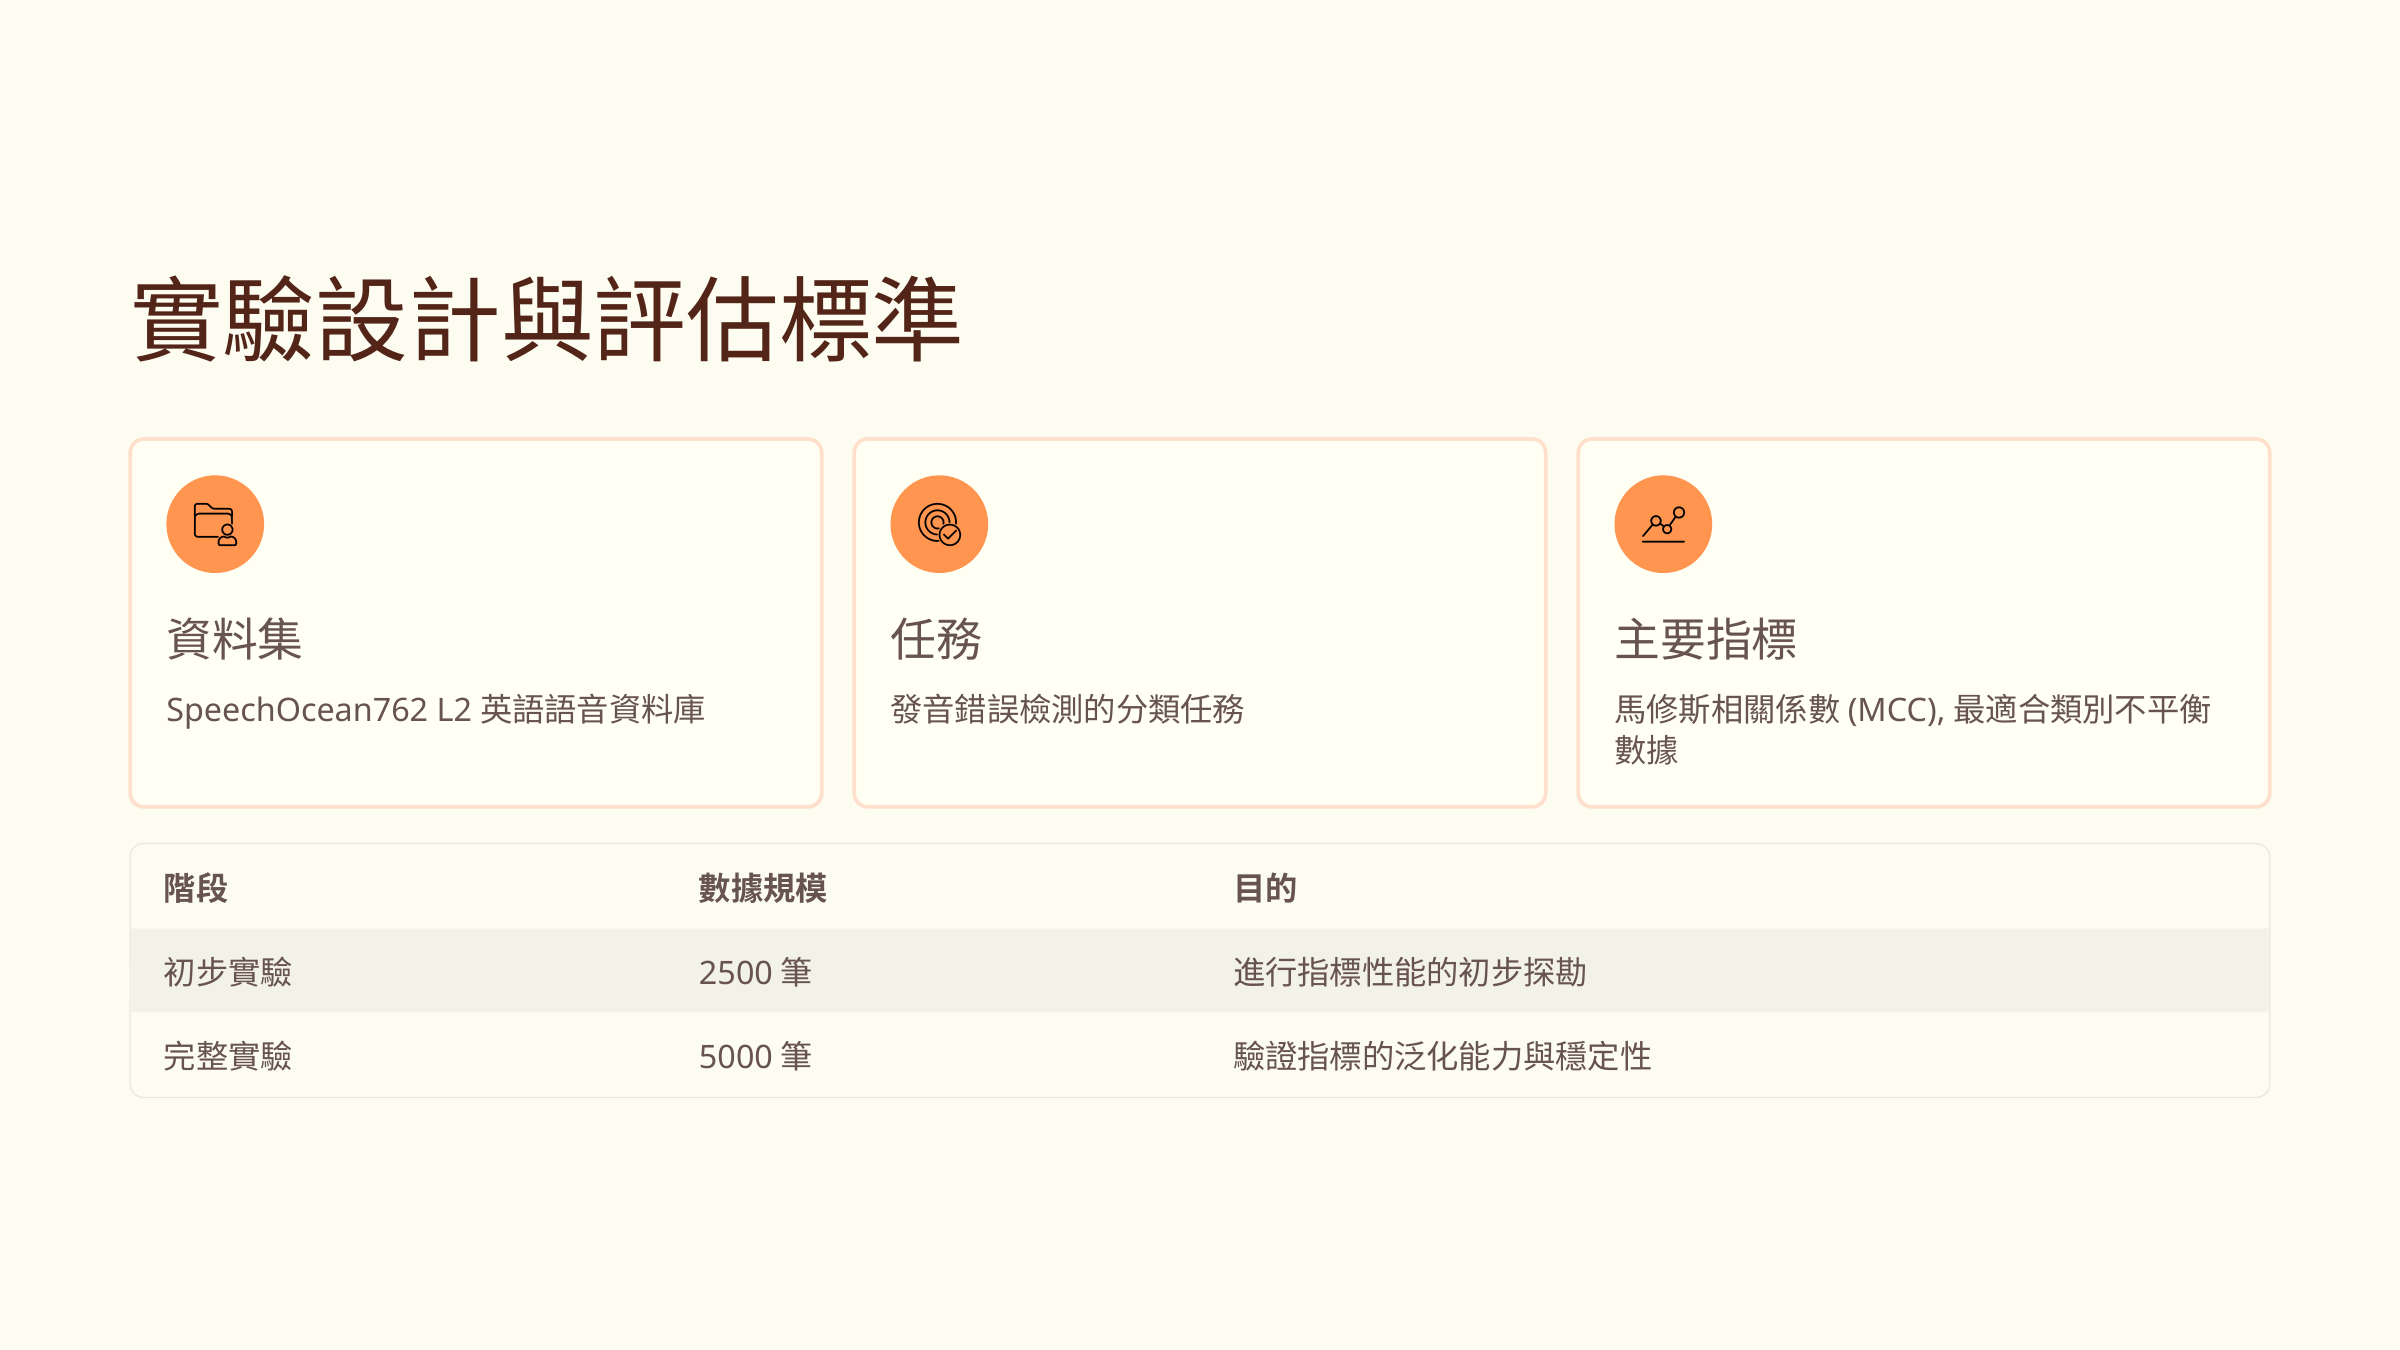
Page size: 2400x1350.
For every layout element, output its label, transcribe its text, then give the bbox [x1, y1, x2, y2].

text_box 馬修斯相關係數(MCC),最適合類別不平衡數據 [1614, 685, 2234, 771]
text_box 實驗設計與評估標準 [130, 252, 1067, 374]
text_box SpeechOcean762 L2英語語音資料庫 [166, 685, 786, 729]
text_box [131, 1012, 2269, 1097]
picture [917, 502, 962, 547]
text_box [166, 475, 265, 574]
text_box 任務 [890, 605, 1359, 667]
text_box [1578, 438, 2270, 807]
text_box 數據規模 [698, 865, 1167, 908]
text_box 目的 [1233, 865, 2236, 908]
text_box [130, 438, 822, 807]
text_box 階段 [163, 865, 633, 908]
text_box 2500筆 [698, 949, 1167, 992]
text_box [854, 438, 1546, 807]
picture [193, 502, 238, 547]
text_box 進行指標性能的初步探勘 [1233, 949, 2236, 992]
text_box 主要指標 [1614, 605, 2083, 667]
text_box [131, 928, 2269, 1012]
text_box 驗證指標的泛化能力與穩定性 [1233, 1033, 2236, 1076]
text_box 初步實驗 [163, 949, 633, 992]
text_box 5000筆 [698, 1033, 1167, 1076]
text_box 資料集 [166, 605, 635, 667]
picture [1641, 502, 1686, 547]
text_box 完整實驗 [163, 1033, 633, 1076]
text_box 發音錯誤檢測的分類任務 [890, 685, 1510, 729]
text_box [890, 475, 989, 574]
text_box [131, 844, 2269, 928]
text_box [1614, 475, 1713, 574]
